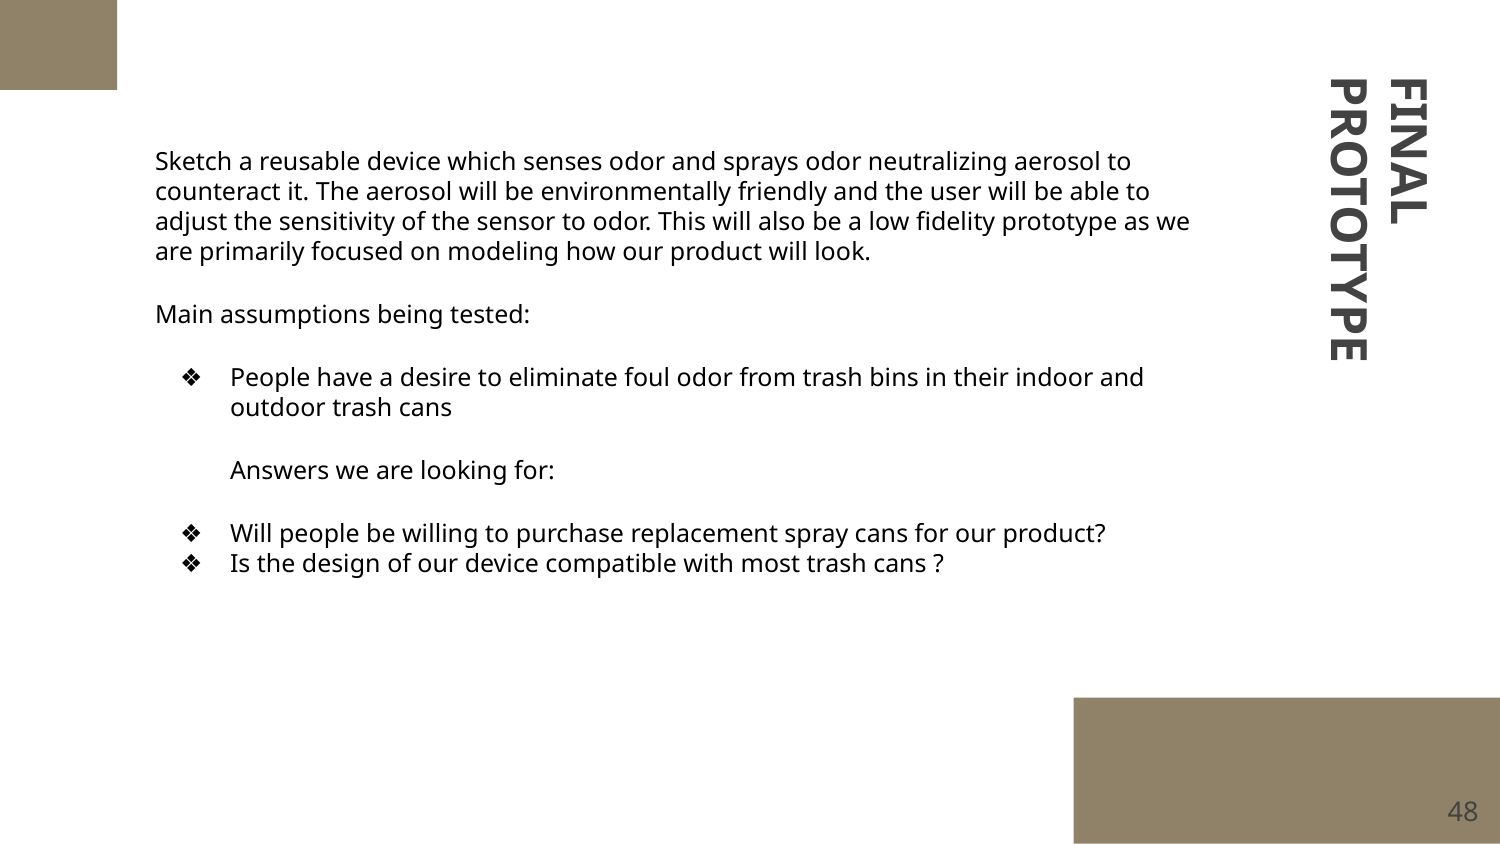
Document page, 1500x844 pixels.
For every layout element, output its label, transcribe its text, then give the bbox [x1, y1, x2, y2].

title FINAL PROTOTYPE [1308, 59, 1457, 534]
text_box Sketch a reusable device which senses odor and sprays odor neutralizing aerosol to counteract it. The aerosol will be environmentally friendly and the user will be able to adjust the sensitivity of the sensor to odor. This will also be a low fidelity prototype as we are primarily focused on modeling how our product will look. Main assumptions being tested: People have a desire to eliminate foul odor from trash bins in their indoor and outdoor trash cans Answers we are looking for: Will people be willing to purchase replacement spray cans for our product? Is the design of our device compatible with most trash cans ? [65, 130, 1234, 798]
text_box [1073, 697, 1500, 844]
text_box [0, 0, 118, 90]
slide_number ‹#› [1403, 779, 1494, 844]
